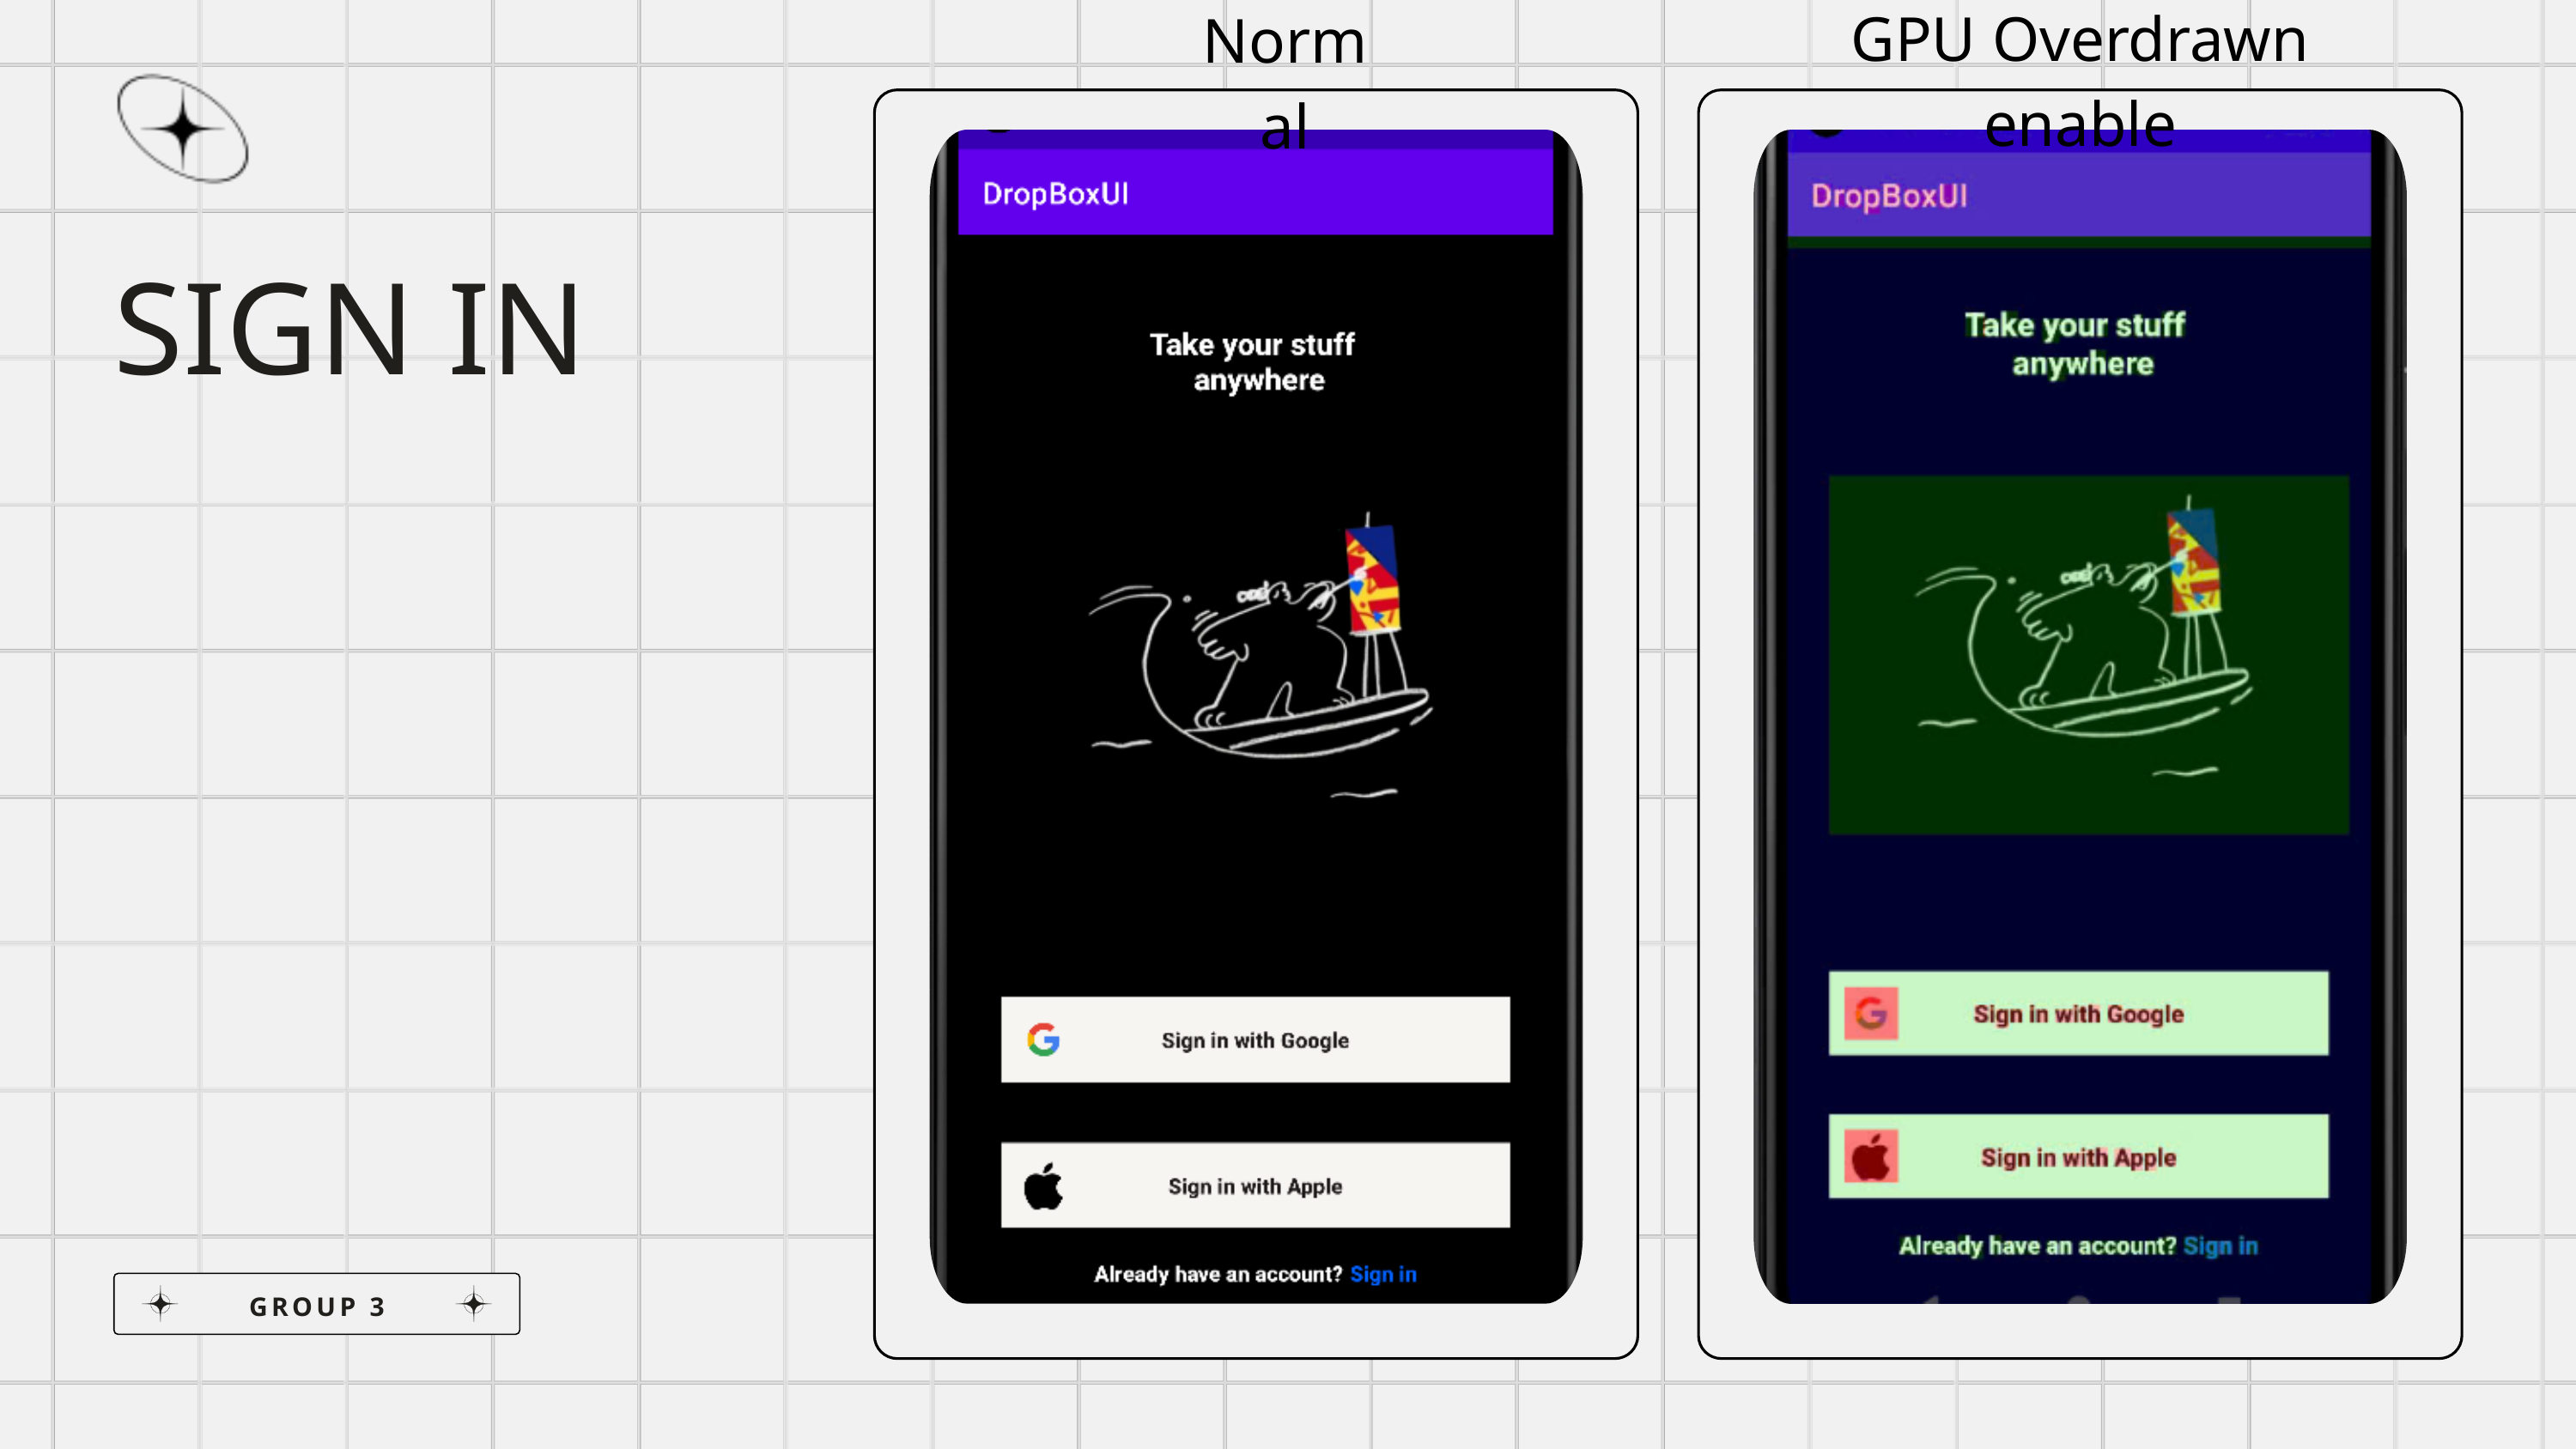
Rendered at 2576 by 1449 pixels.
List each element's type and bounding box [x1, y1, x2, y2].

text_box [874, 89, 1638, 1359]
text_box [1753, 129, 2408, 1305]
text_box [1698, 89, 2463, 1359]
text_box [113, 1273, 520, 1335]
text_box [0, 0, 2576, 1449]
text_box [929, 129, 1583, 1304]
